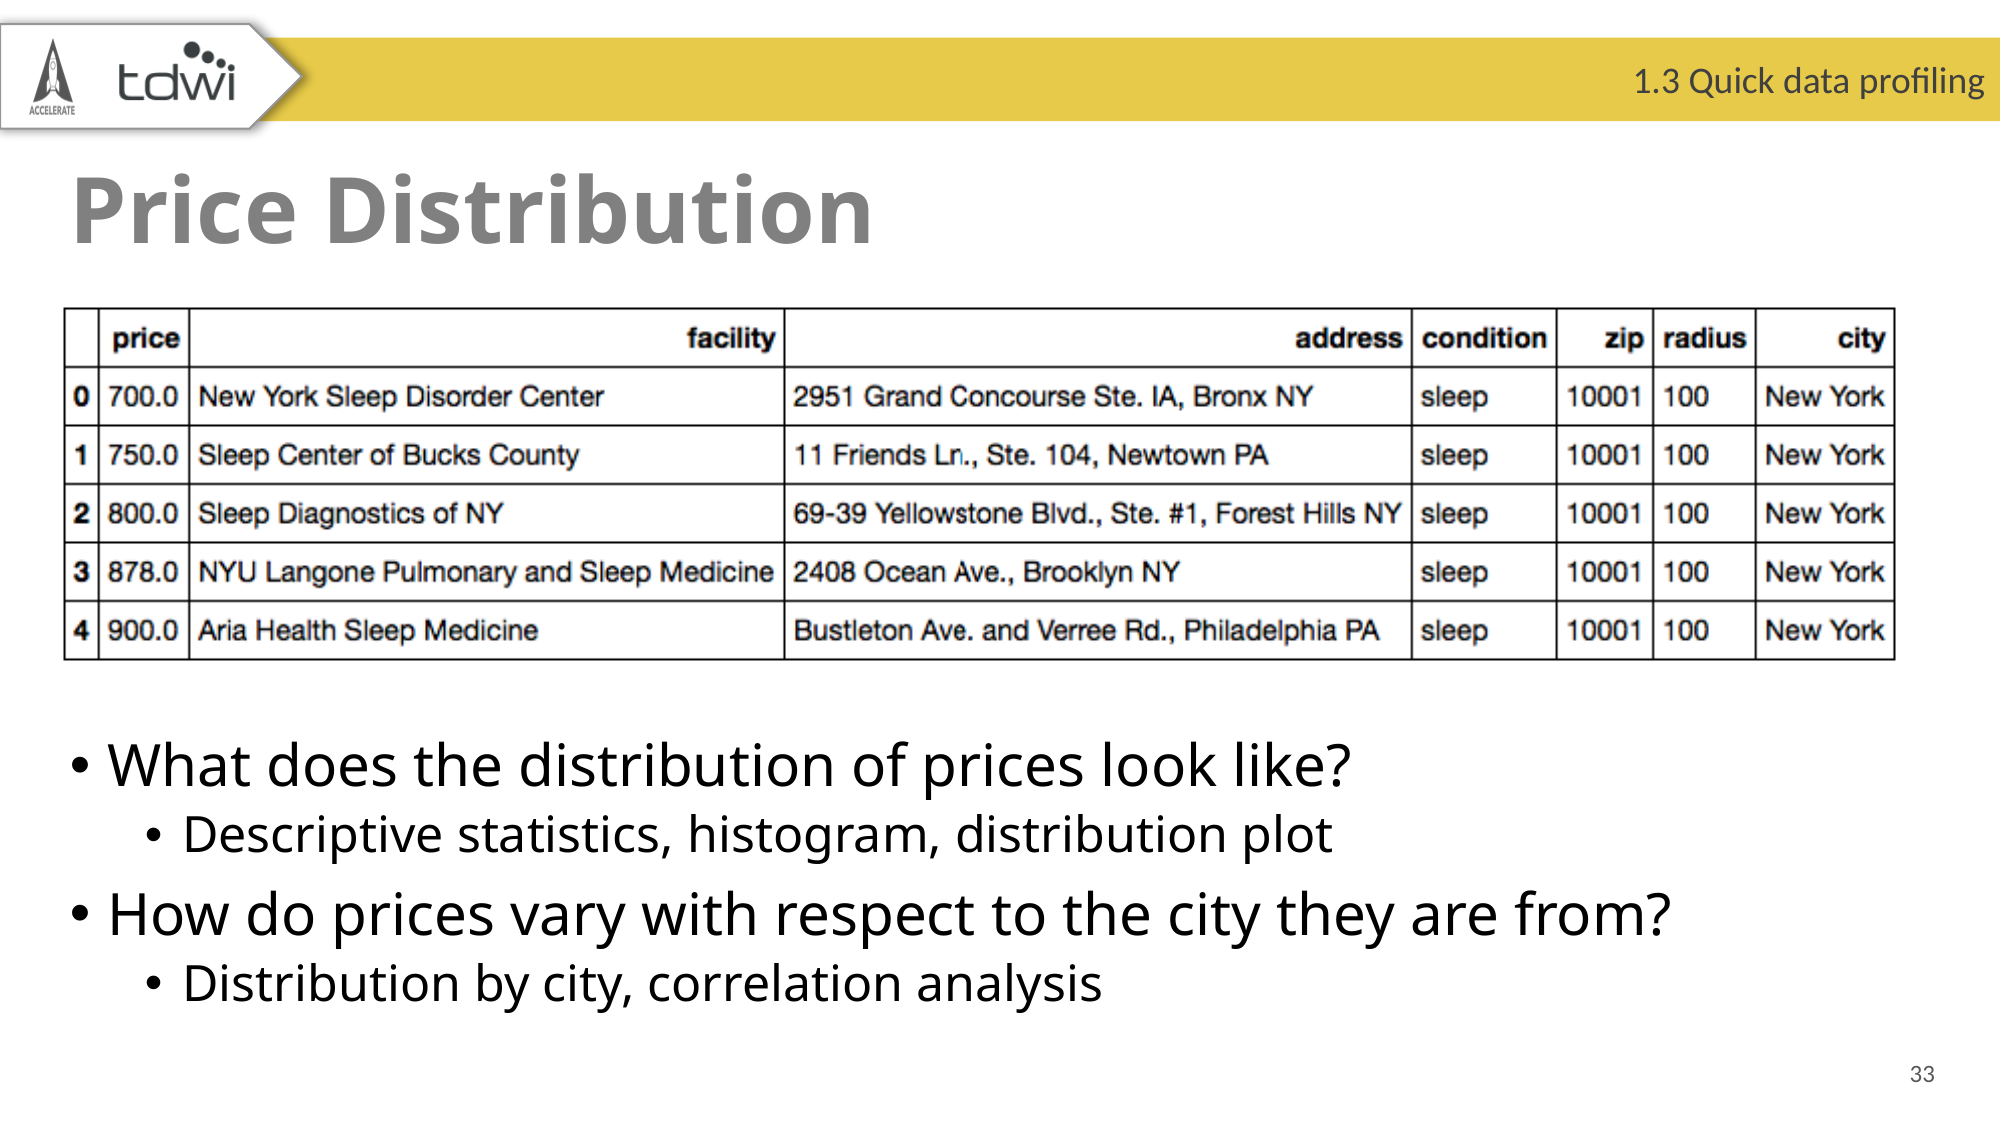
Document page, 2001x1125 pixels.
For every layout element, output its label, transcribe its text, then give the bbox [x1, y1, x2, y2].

list What does the distribution of prices look like? Descriptive statistics, histogram, distribution plot How do prices vary with respect to the city they are from? Distribution by city, correlation analysis [54, 729, 1950, 1043]
picture [115, 35, 239, 108]
text_box 1.3 Quick data profiling [1393, 48, 2000, 109]
title Price Distribution [54, 150, 1950, 278]
slide_number 33 [1500, 1042, 1950, 1103]
picture [54, 306, 1900, 665]
